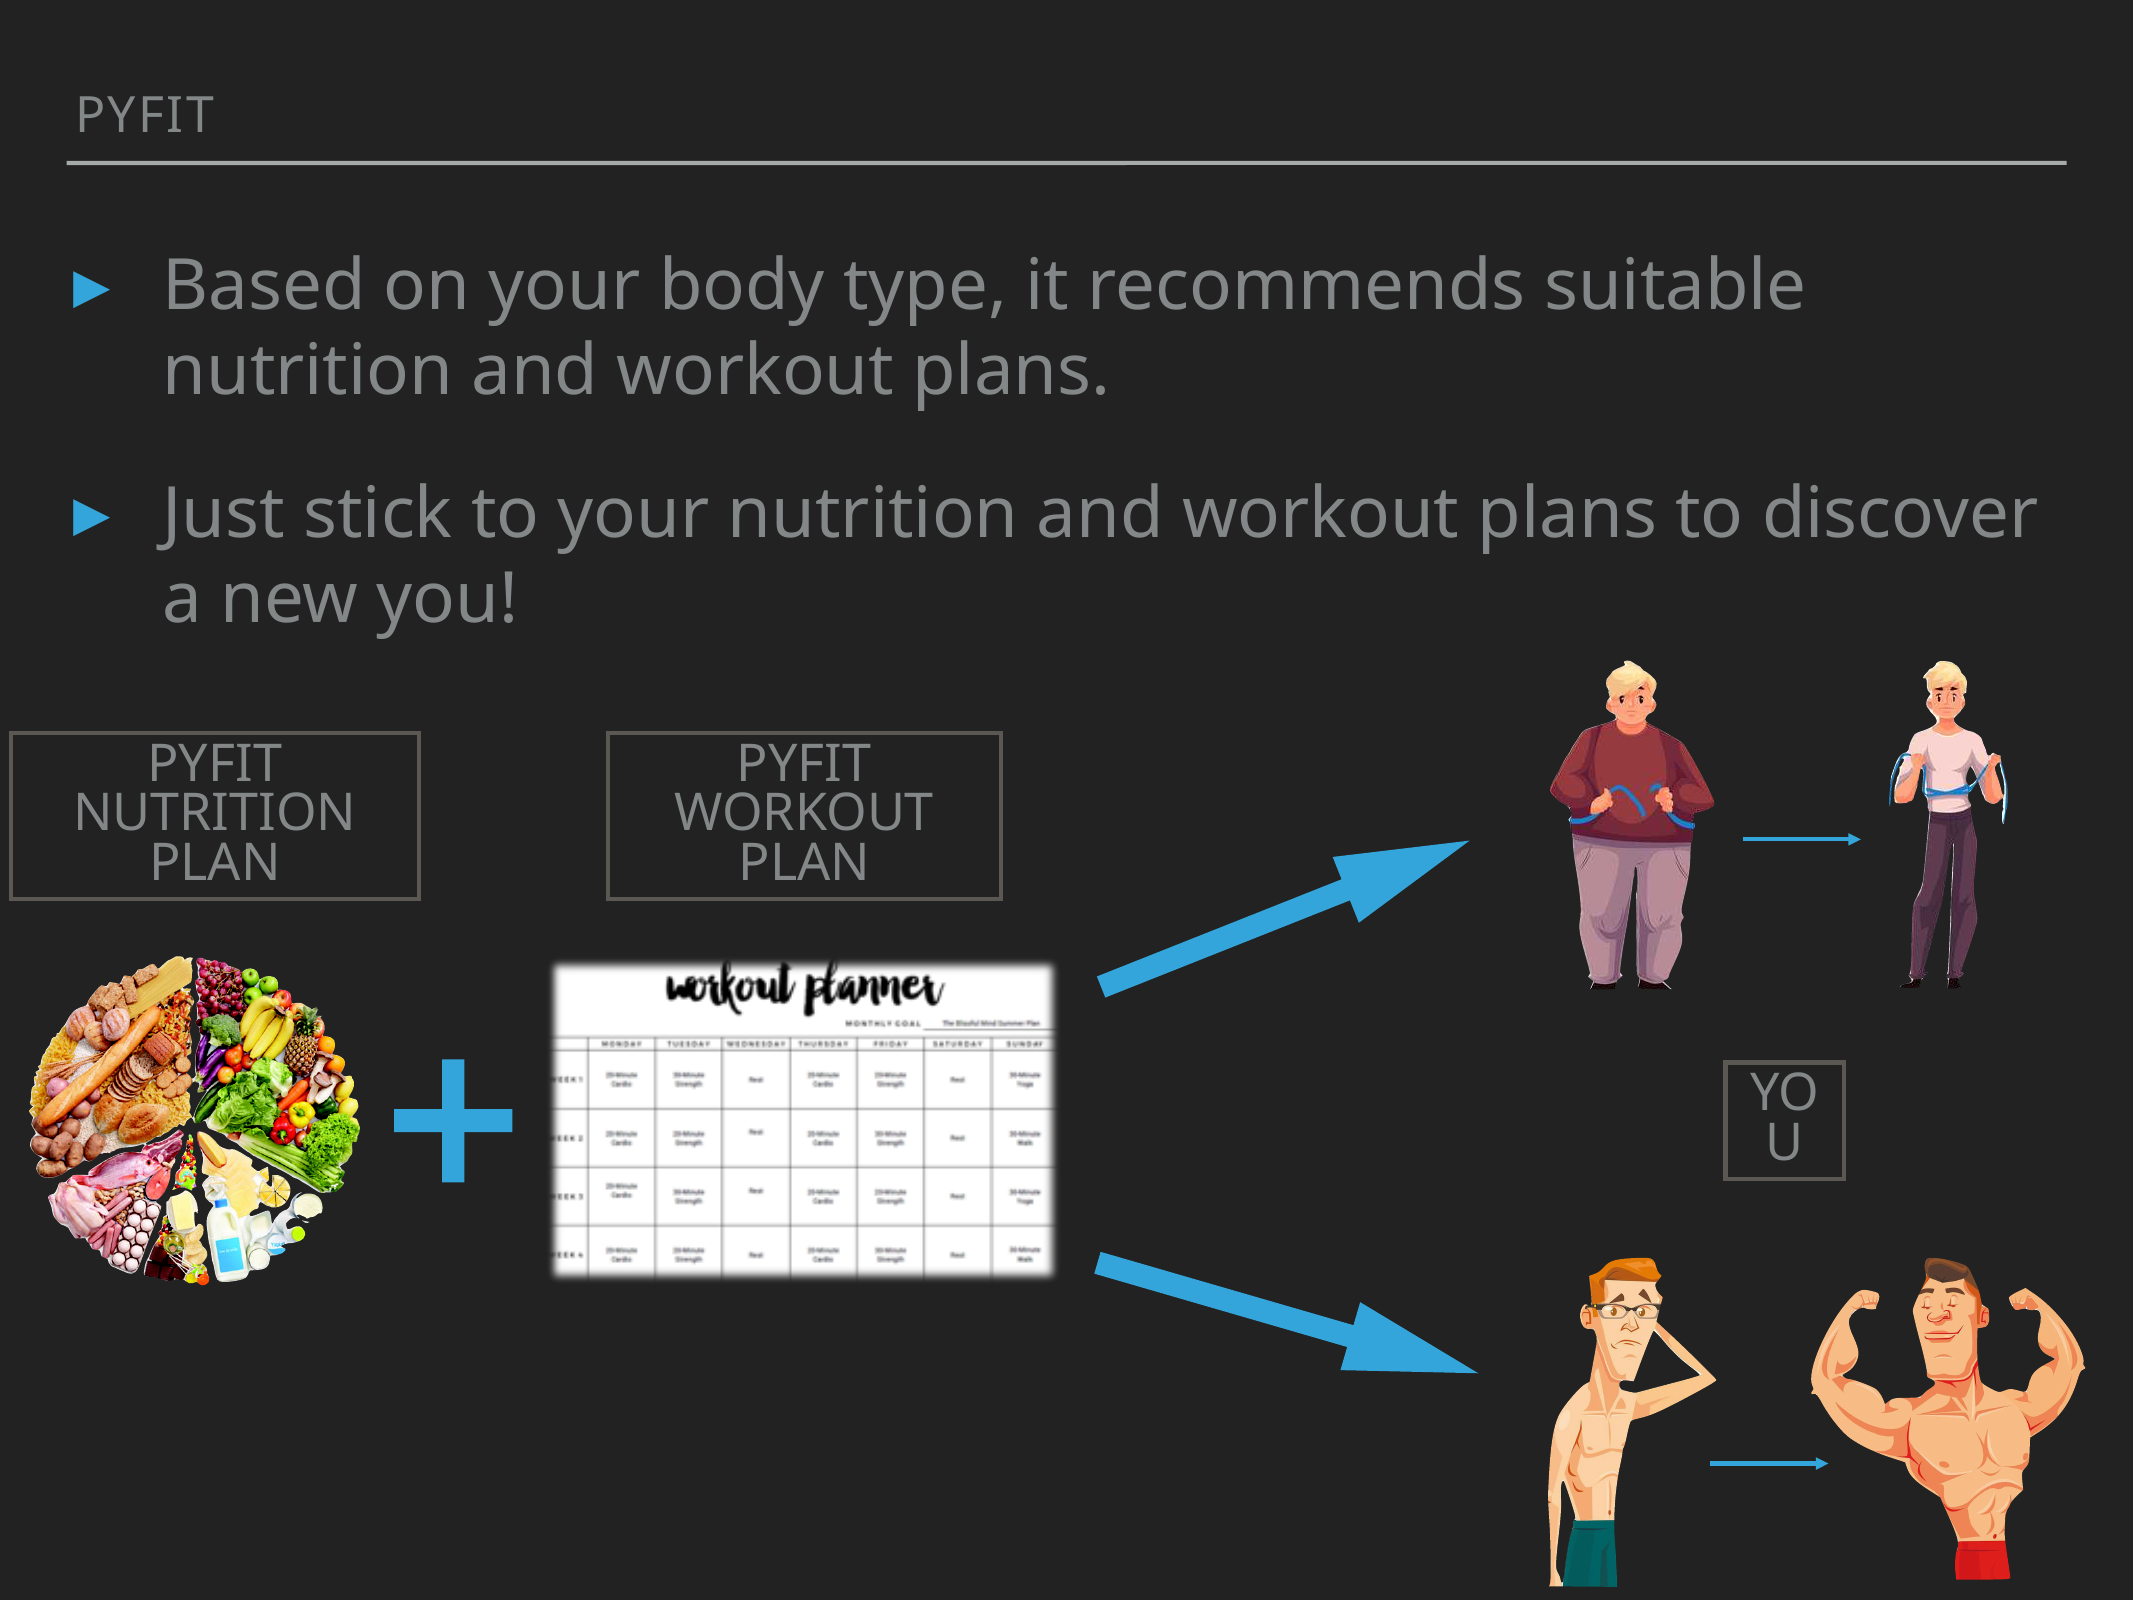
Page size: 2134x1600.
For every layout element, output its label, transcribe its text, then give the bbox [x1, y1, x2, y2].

text_box [1096, 840, 1470, 998]
text_box You [1725, 1062, 1844, 1180]
text_box Based on your body type, it recommends suitable nutrition and workout plans. Just stick to your nutrition and workout plans to discover a new you! [65, 230, 2068, 645]
text_box PYFIT Nutrition Plan [10, 732, 419, 900]
picture [28, 956, 361, 1286]
text_box PYFIT Workout Plan [607, 732, 1001, 900]
picture [1547, 1257, 1717, 1588]
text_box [393, 1059, 513, 1183]
picture [1549, 660, 1715, 990]
picture [1888, 660, 2008, 990]
list PYFIT [66, 74, 1901, 151]
picture [1810, 1257, 2086, 1580]
picture [546, 956, 1063, 1286]
text_box [1094, 1251, 1479, 1374]
text_box [1742, 833, 1861, 846]
